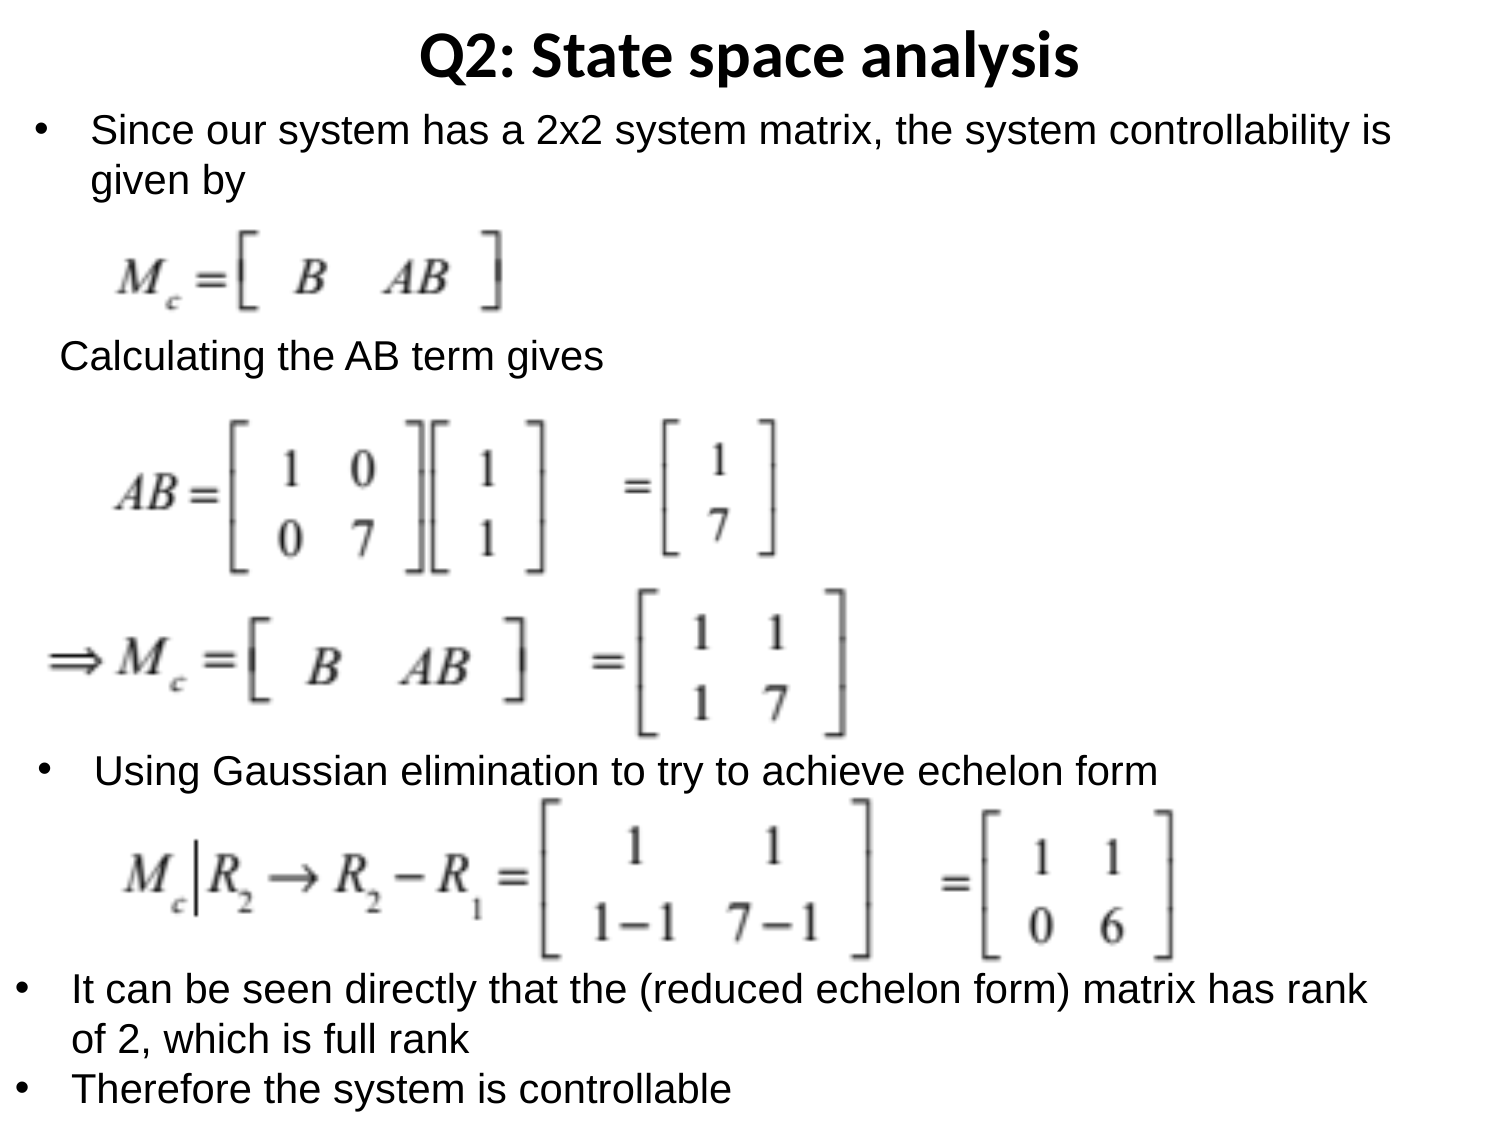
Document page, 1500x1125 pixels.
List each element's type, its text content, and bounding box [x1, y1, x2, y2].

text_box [106, 222, 507, 317]
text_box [106, 411, 551, 581]
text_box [620, 411, 782, 562]
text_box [112, 789, 878, 967]
text_box Since our system has a 2x2 system matrix, the system controllability is given by [19, 95, 1464, 211]
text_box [586, 580, 852, 744]
text_box Q2: State space analysis [74, 1, 1425, 100]
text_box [41, 608, 533, 710]
text_box Using Gaussian elimination to try to achieve echelon form [22, 735, 1175, 801]
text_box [935, 801, 1180, 967]
text_box It can be seen directly that the (reduced echelon form) matrix has rank of 2, which is full rank Therefore the system is controllable [0, 954, 1398, 1120]
text_box Calculating the AB term gives [44, 321, 620, 387]
